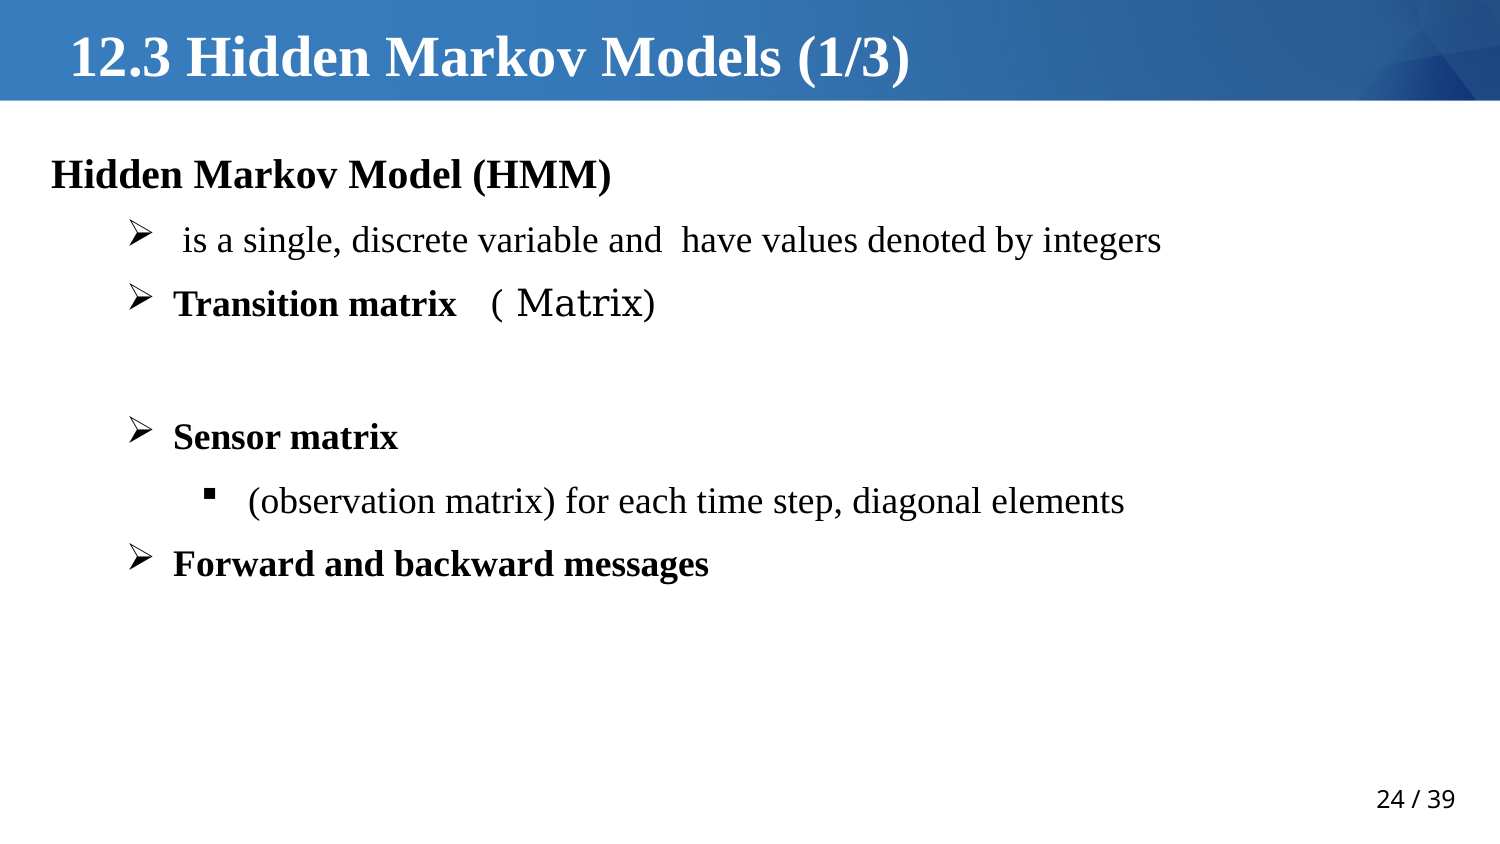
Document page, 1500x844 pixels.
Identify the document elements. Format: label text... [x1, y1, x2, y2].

picture [0, 0, 1500, 103]
title 12.3 Hidden Markov Models (1/3) [55, 10, 1378, 95]
